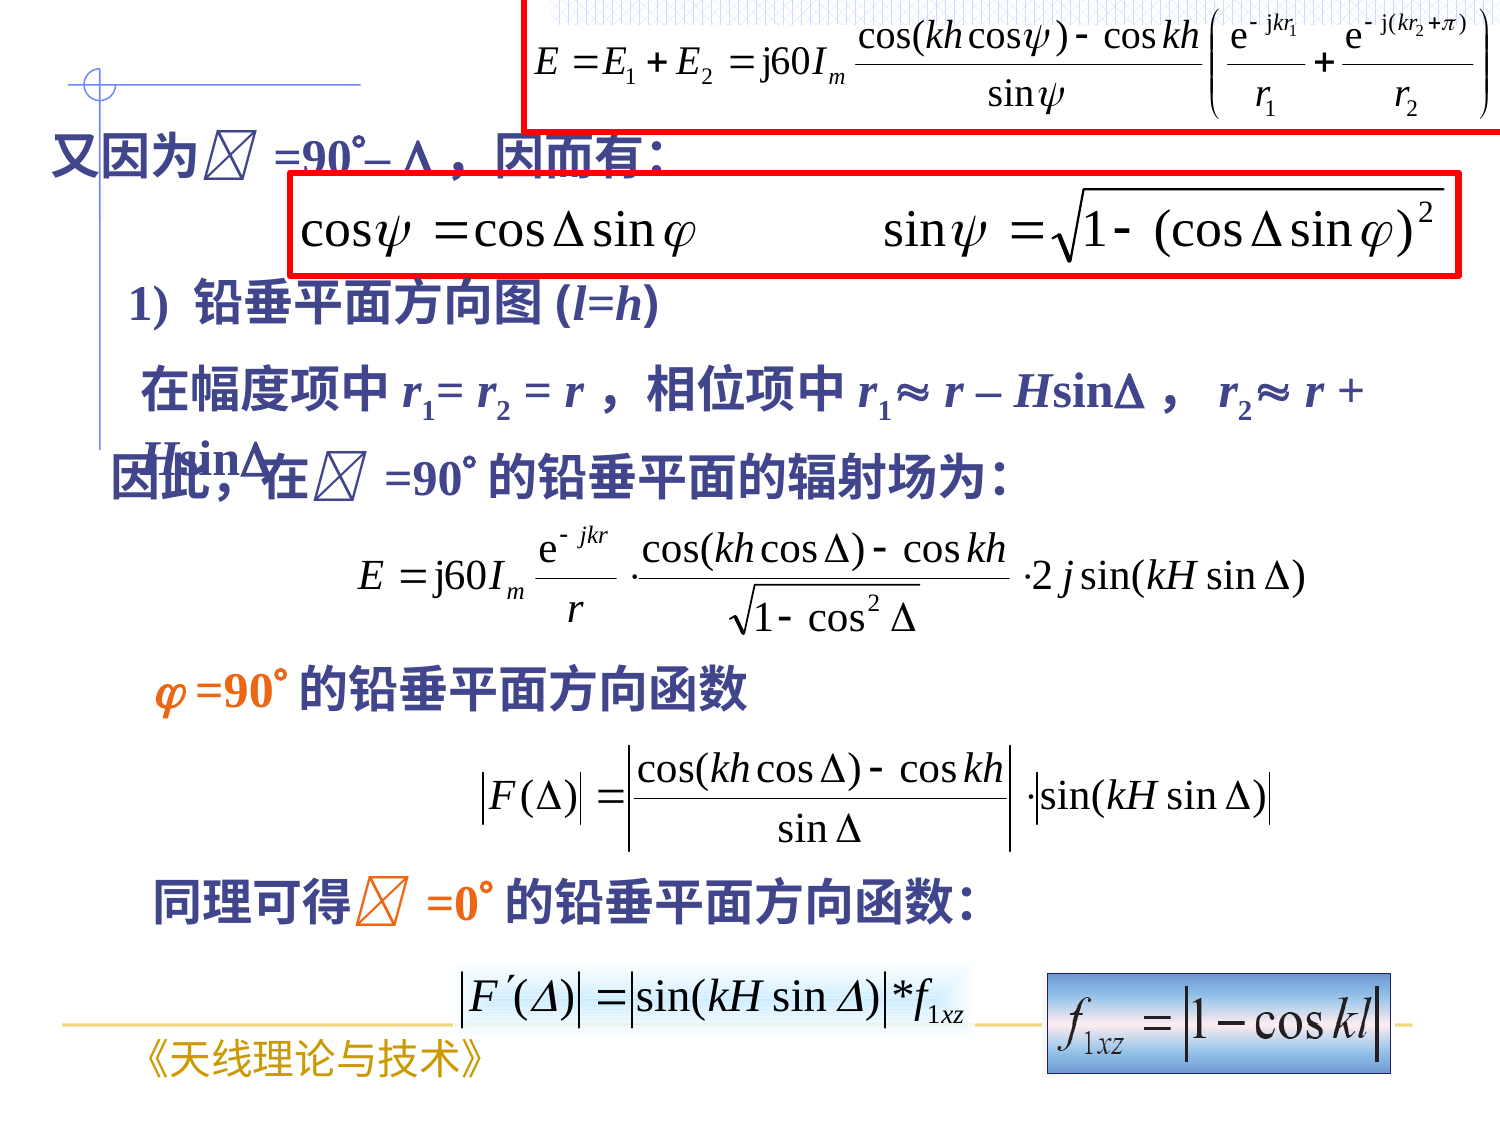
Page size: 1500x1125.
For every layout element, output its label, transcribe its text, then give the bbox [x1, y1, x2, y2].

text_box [453, 960, 975, 1039]
text_box 又因为 =90– ，因而有： [35, 117, 886, 193]
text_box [349, 514, 1313, 643]
text_box 同理可得 =0的铅垂平面方向函数： [137, 862, 1000, 998]
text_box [292, 175, 1456, 274]
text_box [474, 737, 1281, 860]
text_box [527, 0, 1500, 129]
picture [1042, 972, 1395, 1079]
text_box 因此，在 =90的铅垂平面的辐射场为： [50, 437, 1125, 513]
text_box  =90的铅垂平面方向函数 [137, 649, 1088, 725]
text_box 1) 铅垂平面方向图(l=h) [112, 262, 788, 338]
text_box 在幅度项中r1= r2 = r，相位项中r1 r – Hsin，r2 r + Hsin [125, 349, 1500, 494]
